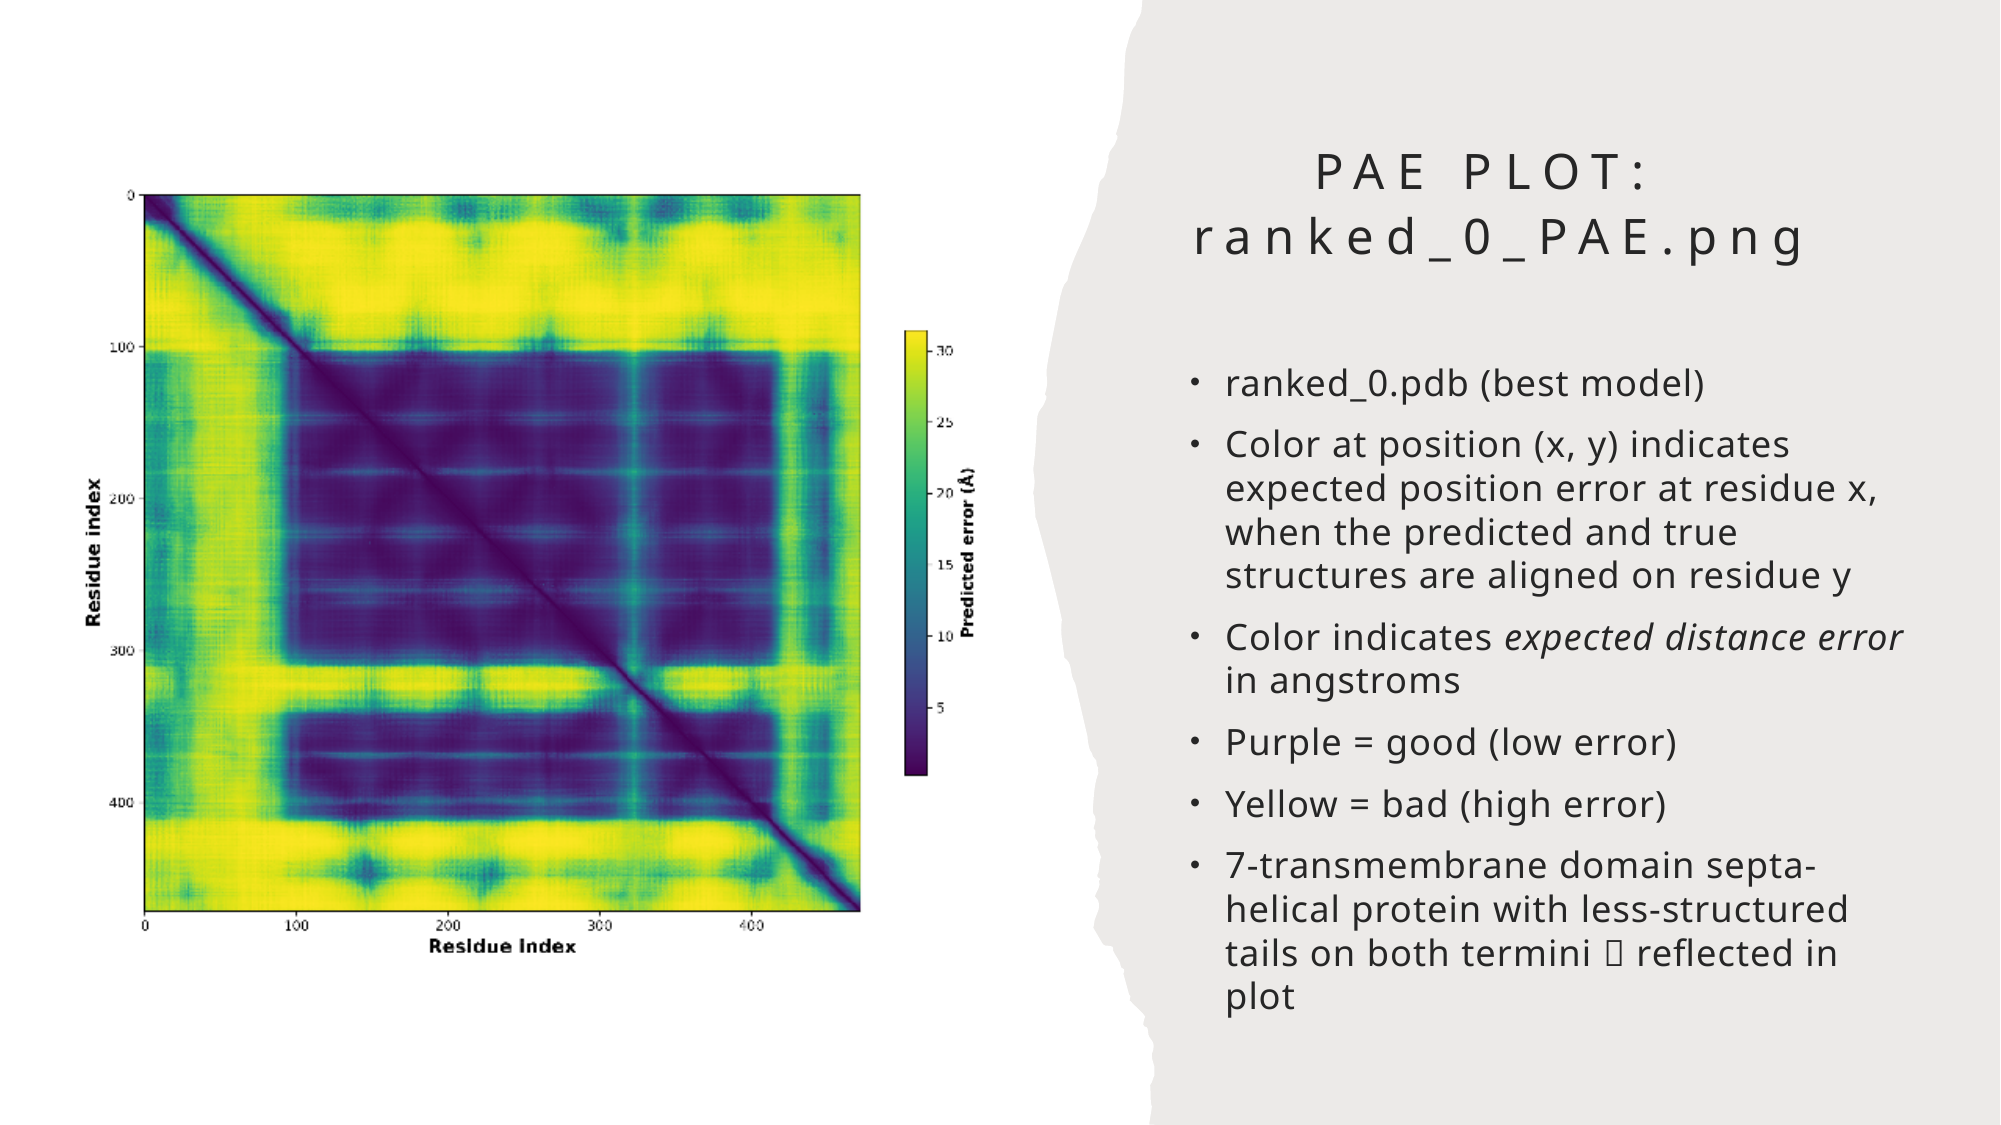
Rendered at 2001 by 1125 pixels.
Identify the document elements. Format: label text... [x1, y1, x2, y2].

picture [0, 0, 1155, 1125]
text_box [1155, 0, 2000, 1125]
list ranked_0.pdb (best model) Color at position (x, y) indicates expected position error at residue x, when the predicted and true structures are aligned on residue y Color indicates expected distance error in angstroms Purple = good (low error) Yellow = bad (high error) 7-transmembrane domain septa-helical protein with less-structured tails on both termini  reflected in plot [1175, 352, 1923, 1026]
title PAE plot: ranked_0_PAE.png [1175, 99, 1822, 300]
